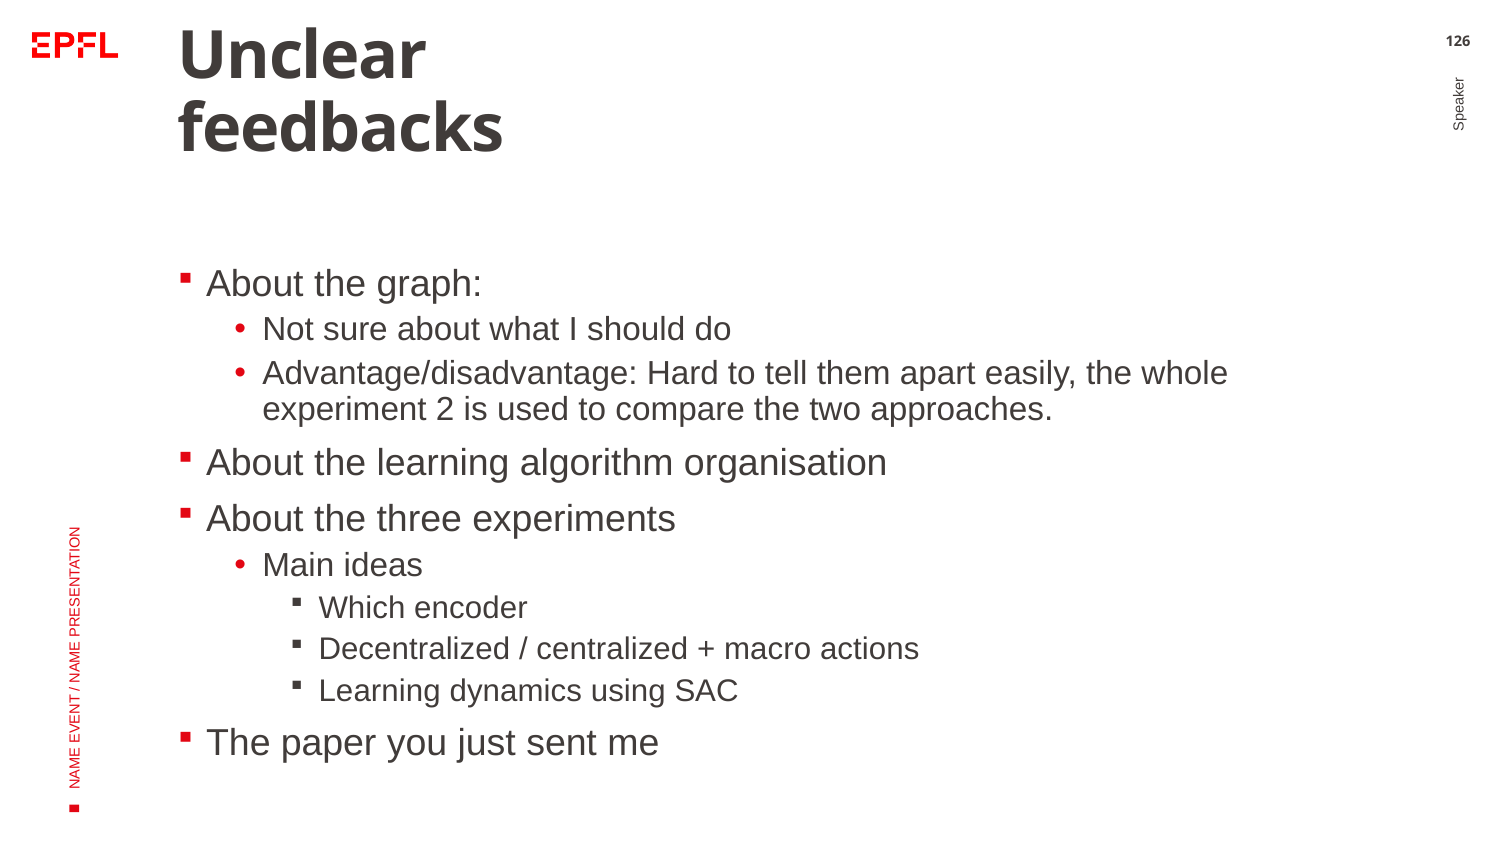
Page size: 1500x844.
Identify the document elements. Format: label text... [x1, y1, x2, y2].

title Unclear feedbacks [148, 21, 750, 198]
footer Speaker [1415, 59, 1500, 641]
list About the graph: Not sure about what I should do Advantage/disadvantage: Hard to tell them apart easily, the whole experiment 2 is used to compare the two approaches. About the learning algorithm organisation About the three experiments Main ideas Which encoder Decentralized / centralized + macro actions Learning dynamics using SAC The paper you just sent me [148, 256, 1416, 813]
picture [21, 21, 129, 69]
slide_number NAME EVENT / NAME PRESENTATION [0, 256, 149, 805]
slide_number 126 [1415, 32, 1500, 59]
